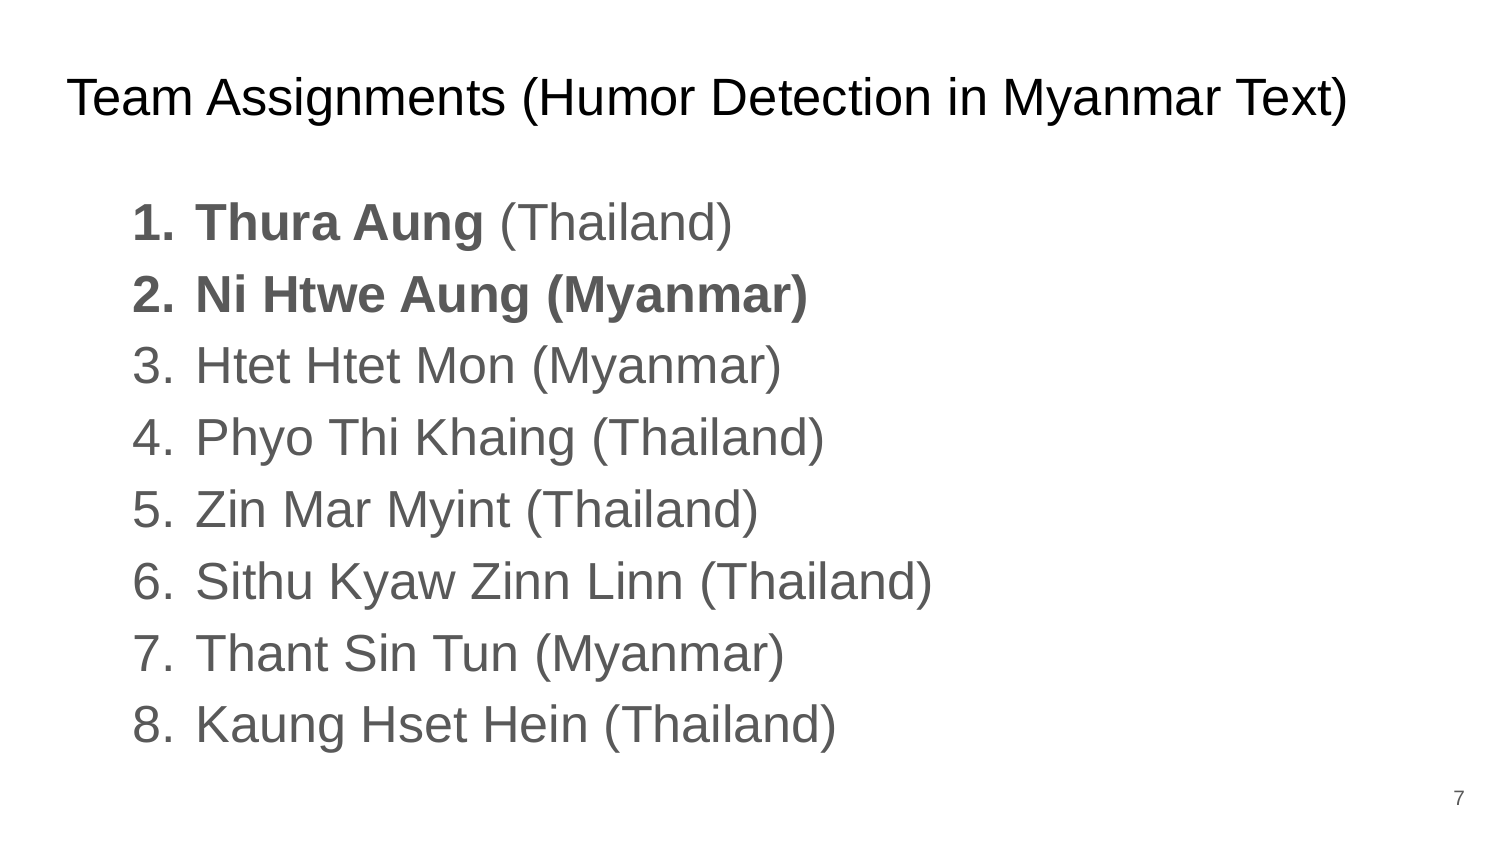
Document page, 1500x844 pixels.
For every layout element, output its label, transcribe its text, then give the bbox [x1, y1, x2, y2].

slide_number ‹#› [1389, 764, 1480, 830]
title Team Assignments (Humor Detection in Myanmar Text) [51, 48, 1449, 142]
list Thura Aung (Thailand) Ni Htwe Aung (Myanmar) Htet Htet Mon (Myanmar) Phyo Thi Khaing (Thailand) Zin Mar Myint (Thailand) Sithu Kyaw Zinn Linn (Thailand) Thant Sin Tun (Myanmar) Kaung Hset Hein (Thailand) [105, 163, 1449, 750]
